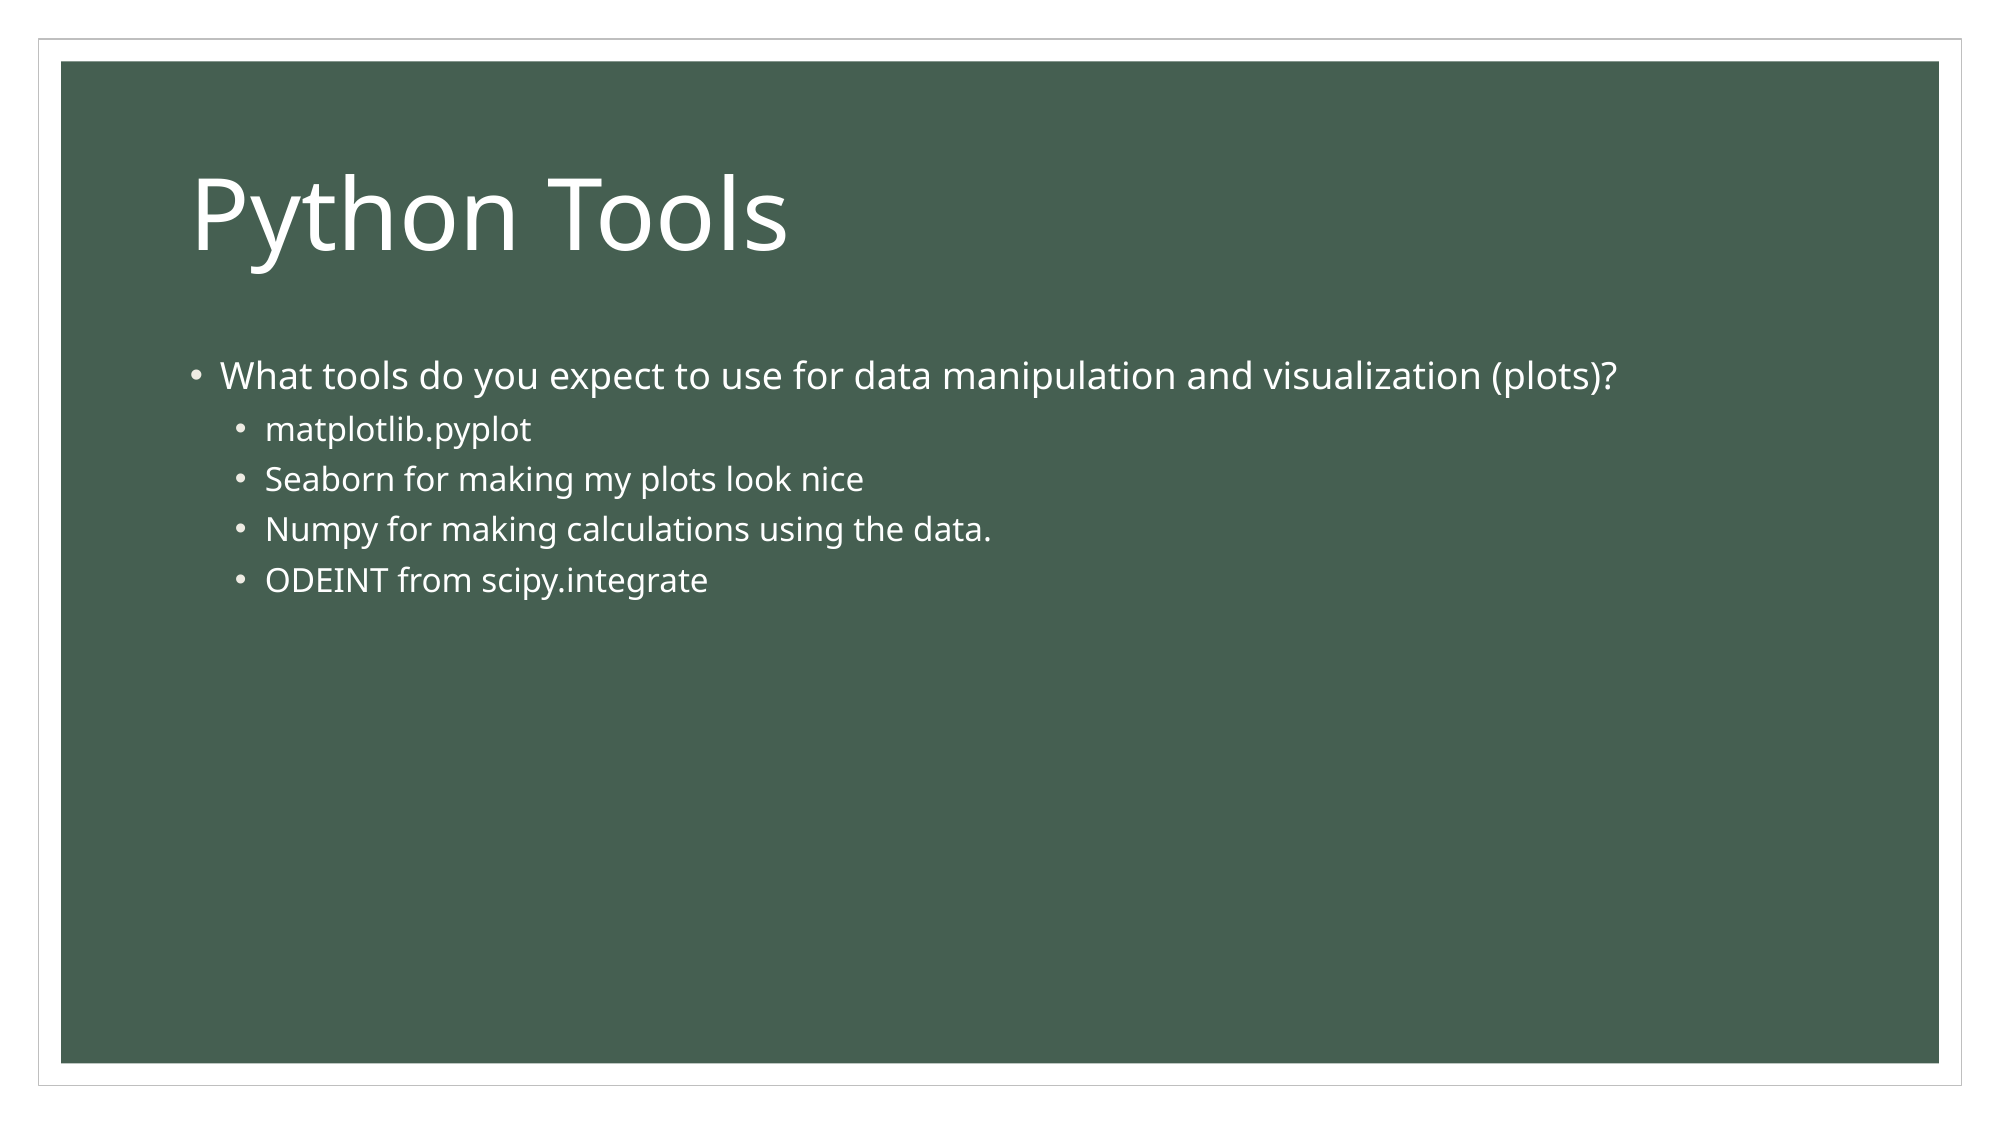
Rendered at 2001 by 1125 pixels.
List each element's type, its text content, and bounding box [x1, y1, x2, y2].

title Python Tools [174, 105, 1825, 331]
list What tools do you expect to use for data manipulation and visualization (plots)? matplotlib.pyplot Seaborn for making my plots look nice Numpy for making calculations using the data. ODEINT from scipy.integrate [174, 345, 1825, 990]
